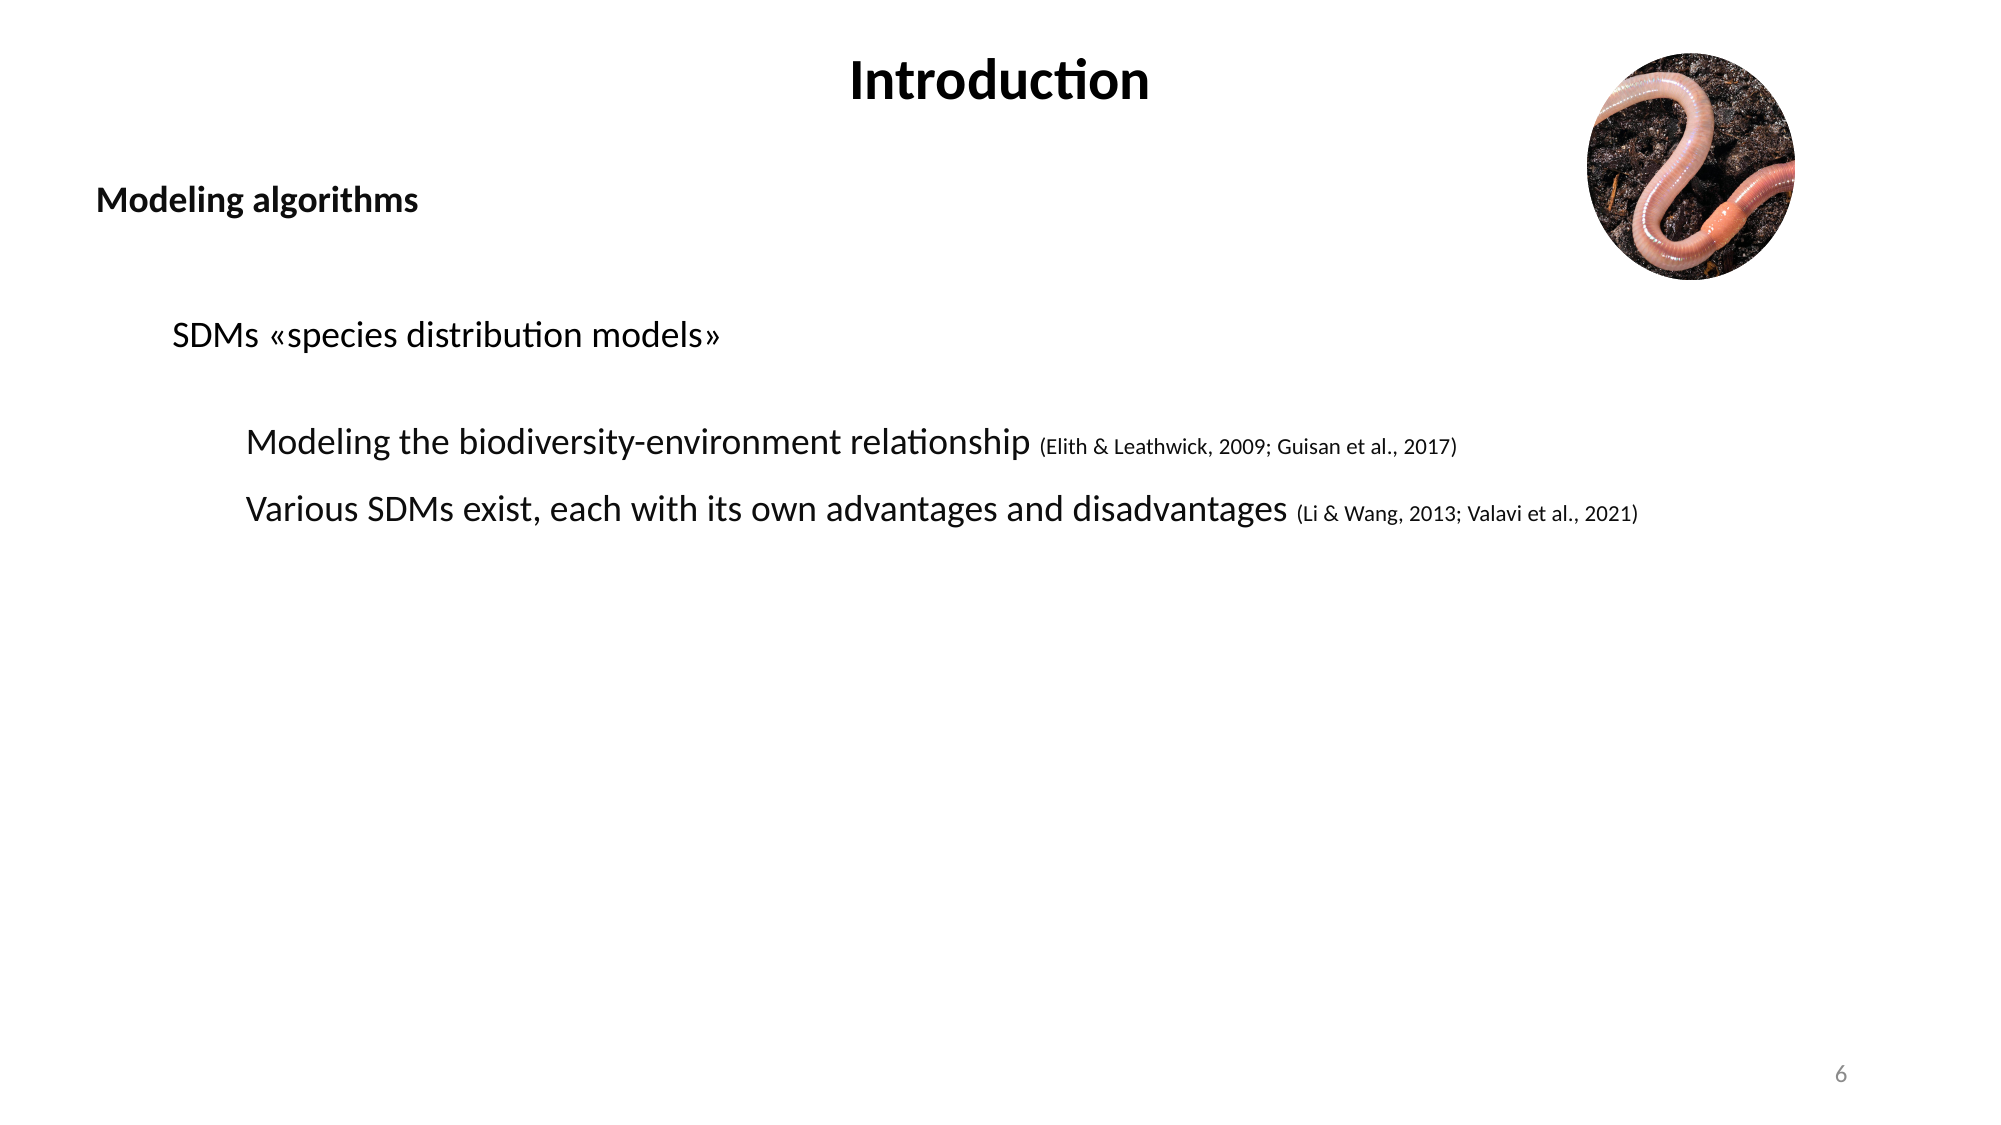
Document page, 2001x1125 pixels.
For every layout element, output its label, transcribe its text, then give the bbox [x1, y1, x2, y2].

text_box Introduction [0, 33, 2000, 119]
slide_number 6 [1412, 1042, 1863, 1103]
text_box Modeling algorithms SDMs «species distribution models» Modeling the biodiversity-environment relationship (Elith & Leathwick, 2009; Guisan et al., 2017) Various SDMs exist, each with its own advantages and disadvantages (Li & Wang, 2013; Valavi et al., 2021) [81, 145, 1829, 537]
text_box [1586, 51, 1796, 145]
